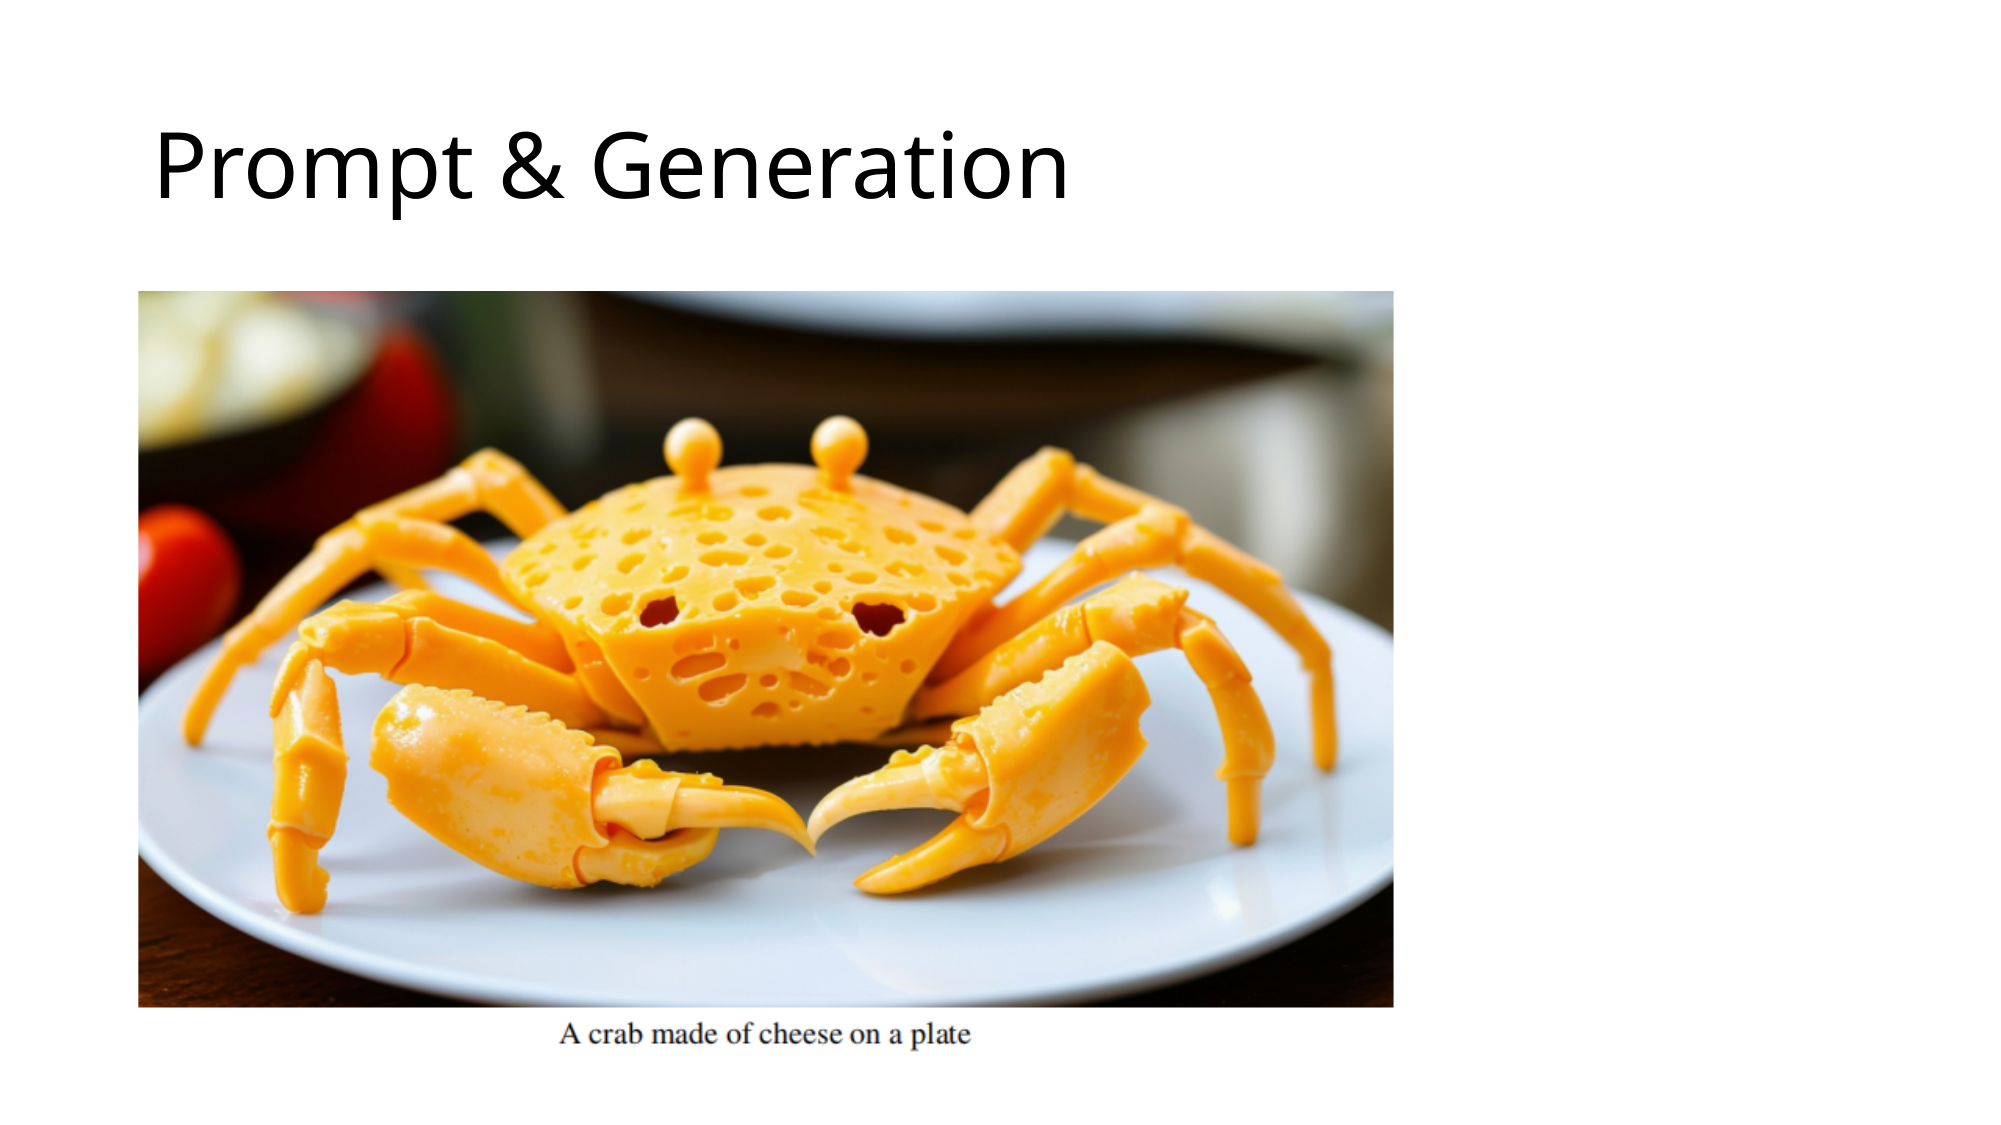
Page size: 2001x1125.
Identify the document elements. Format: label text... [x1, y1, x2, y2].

title Prompt & Generation [137, 59, 1863, 278]
picture [137, 291, 1397, 1061]
